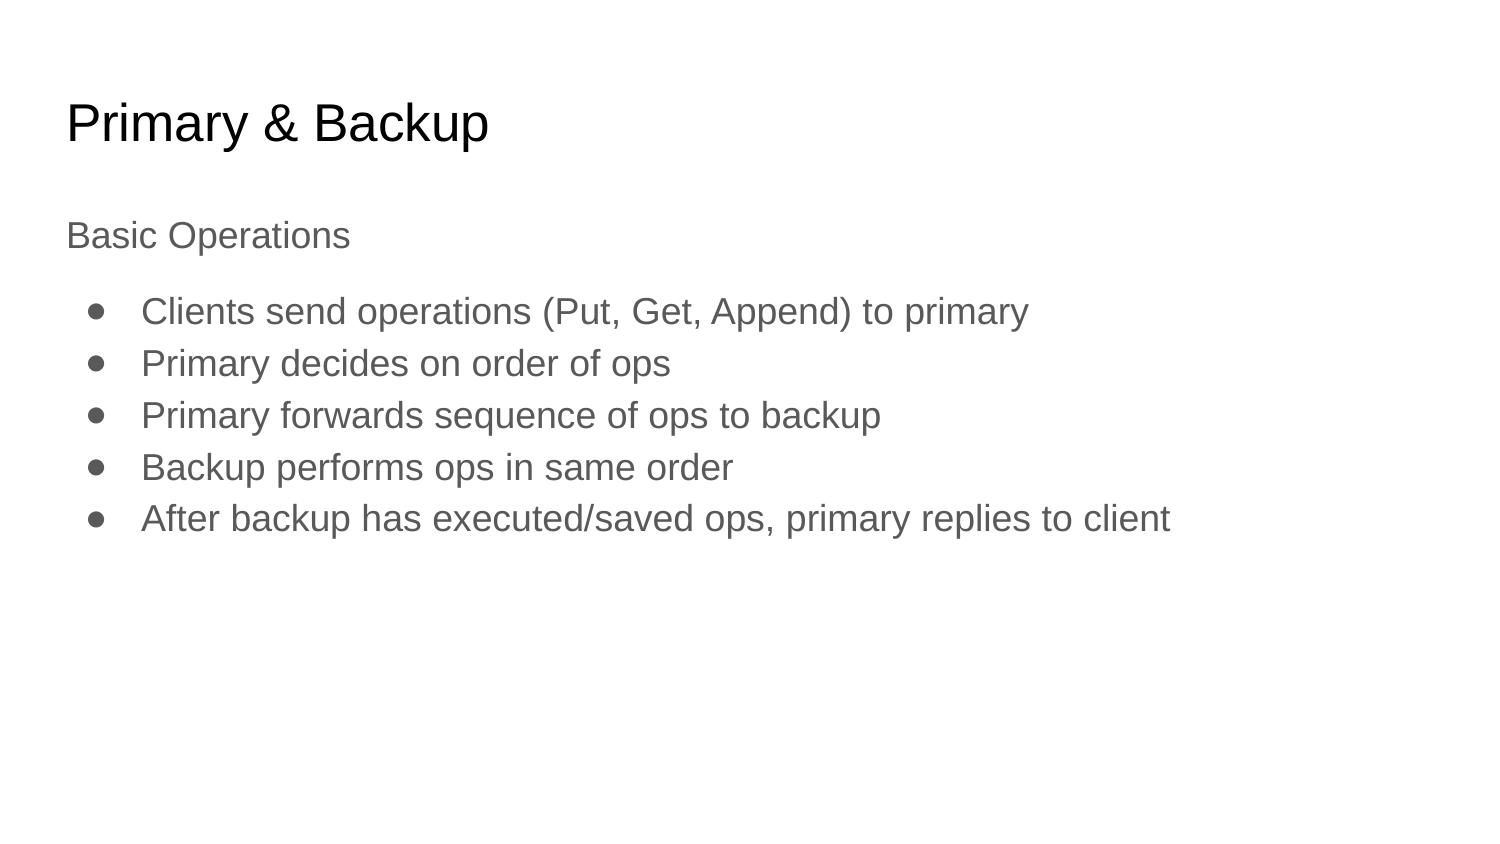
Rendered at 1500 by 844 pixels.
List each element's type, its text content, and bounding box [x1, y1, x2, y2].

title Primary & Backup [51, 72, 1449, 167]
list Basic Operations Clients send operations (Put, Get, Append) to primary Primary decides on order of ops Primary forwards sequence of ops to backup Backup performs ops in same order After backup has executed/saved ops, primary replies to client [51, 189, 1449, 750]
